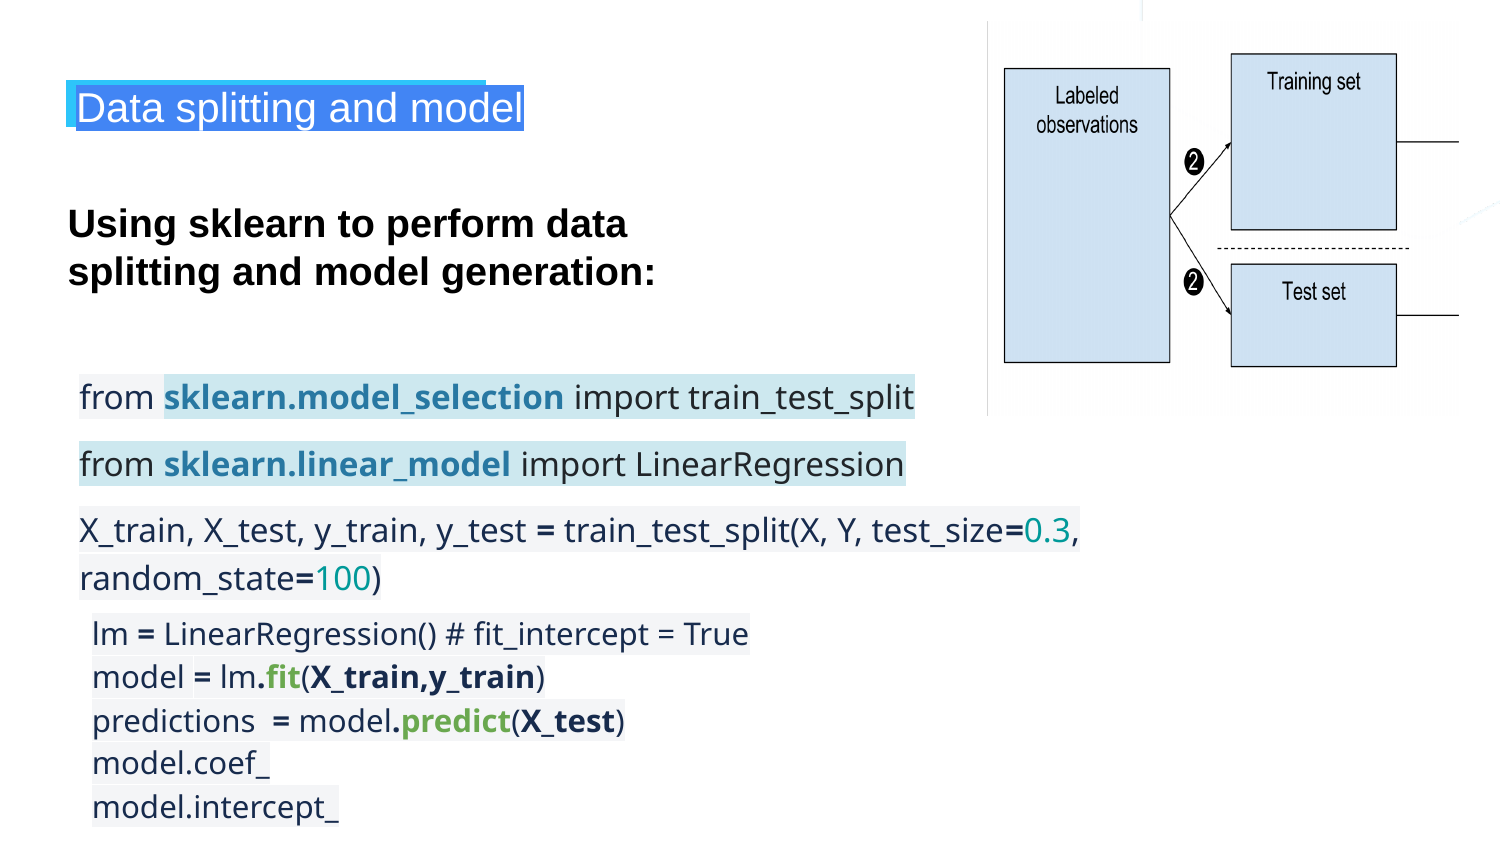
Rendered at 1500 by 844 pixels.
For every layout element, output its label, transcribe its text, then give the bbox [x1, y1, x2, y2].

text_box from sklearn.model_selection import train_test_split from sklearn.linear_model import LinearRegression X_train, X_test, y_train, y_test = train_test_split(X, Y, test_size=0.3, random_state=100) lm = LinearRegression() # fit_intercept = True model = lm.fit(X_train,y_train) predictions = model.predict(X_test) model.coef_ model.intercept_ [64, 312, 1405, 639]
picture [987, 0, 1500, 417]
picture [65, 79, 486, 128]
text_box [72, 639, 834, 733]
text_box Using sklearn to perform data splitting and model generation: [64, 194, 729, 242]
text_box Data splitting and model selection [72, 77, 666, 130]
